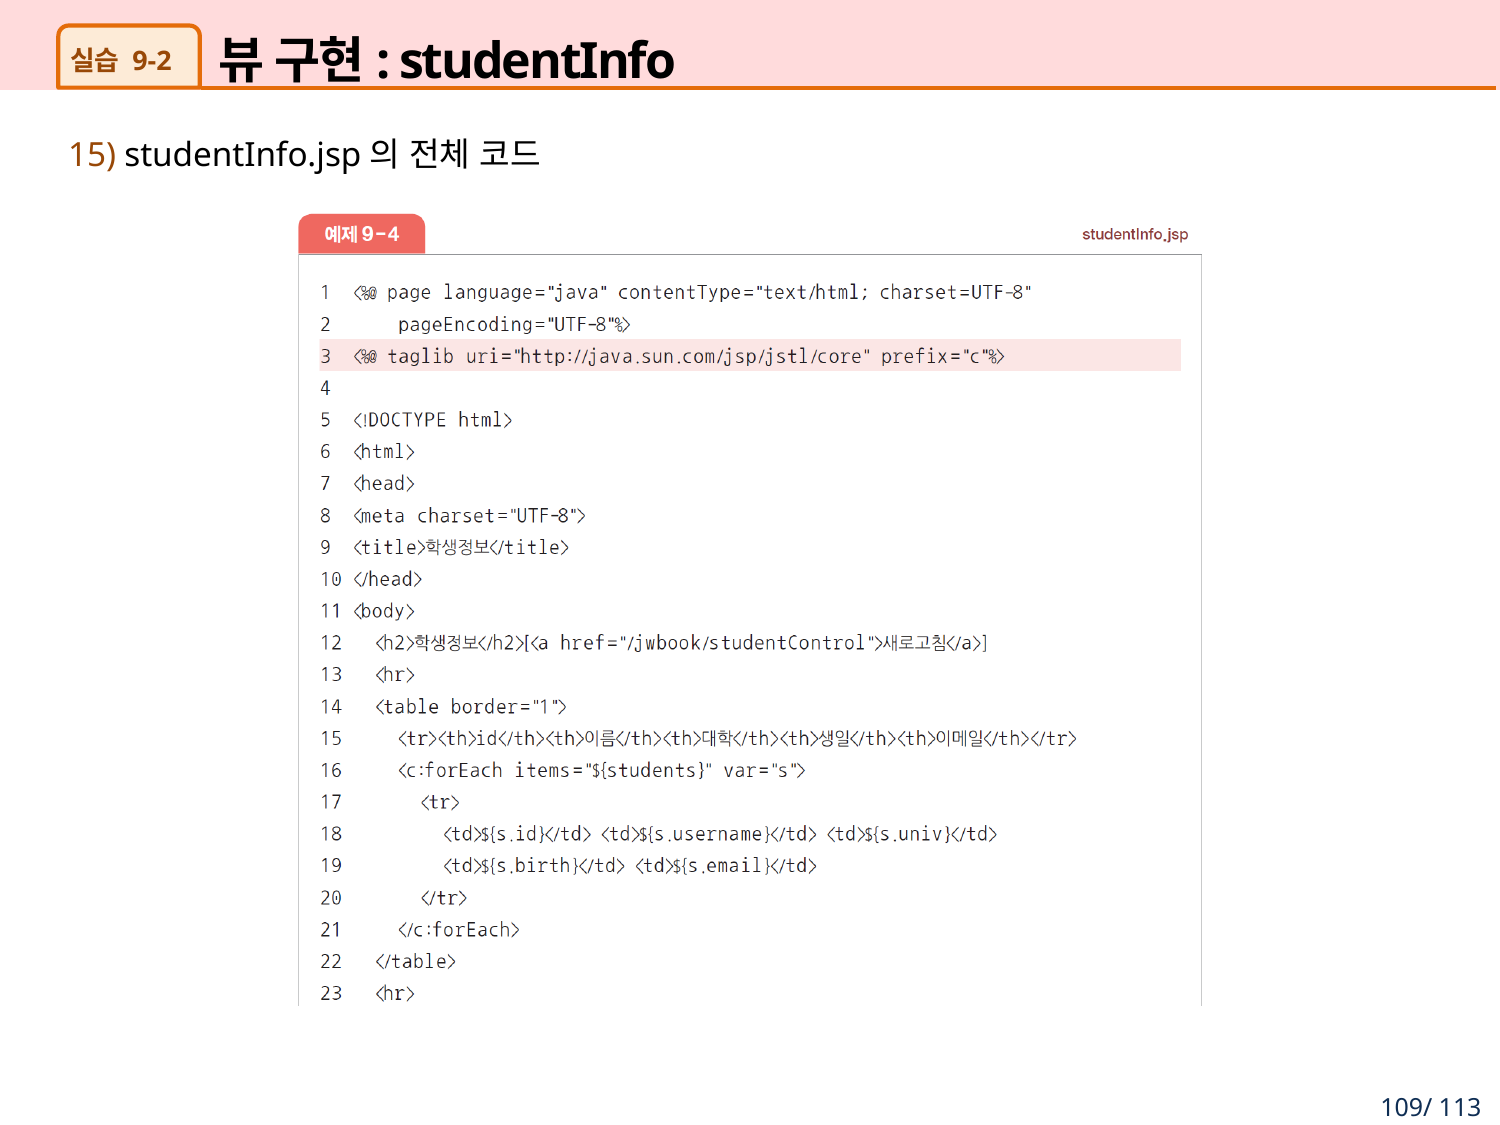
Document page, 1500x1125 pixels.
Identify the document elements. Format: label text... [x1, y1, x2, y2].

picture [291, 207, 1209, 1007]
title 뷰 구현: studentInfo [203, 19, 1365, 97]
list studentInfo.jsp의 전체 코드 [53, 125, 1425, 1005]
text_box 실습 9-2 [55, 35, 206, 83]
